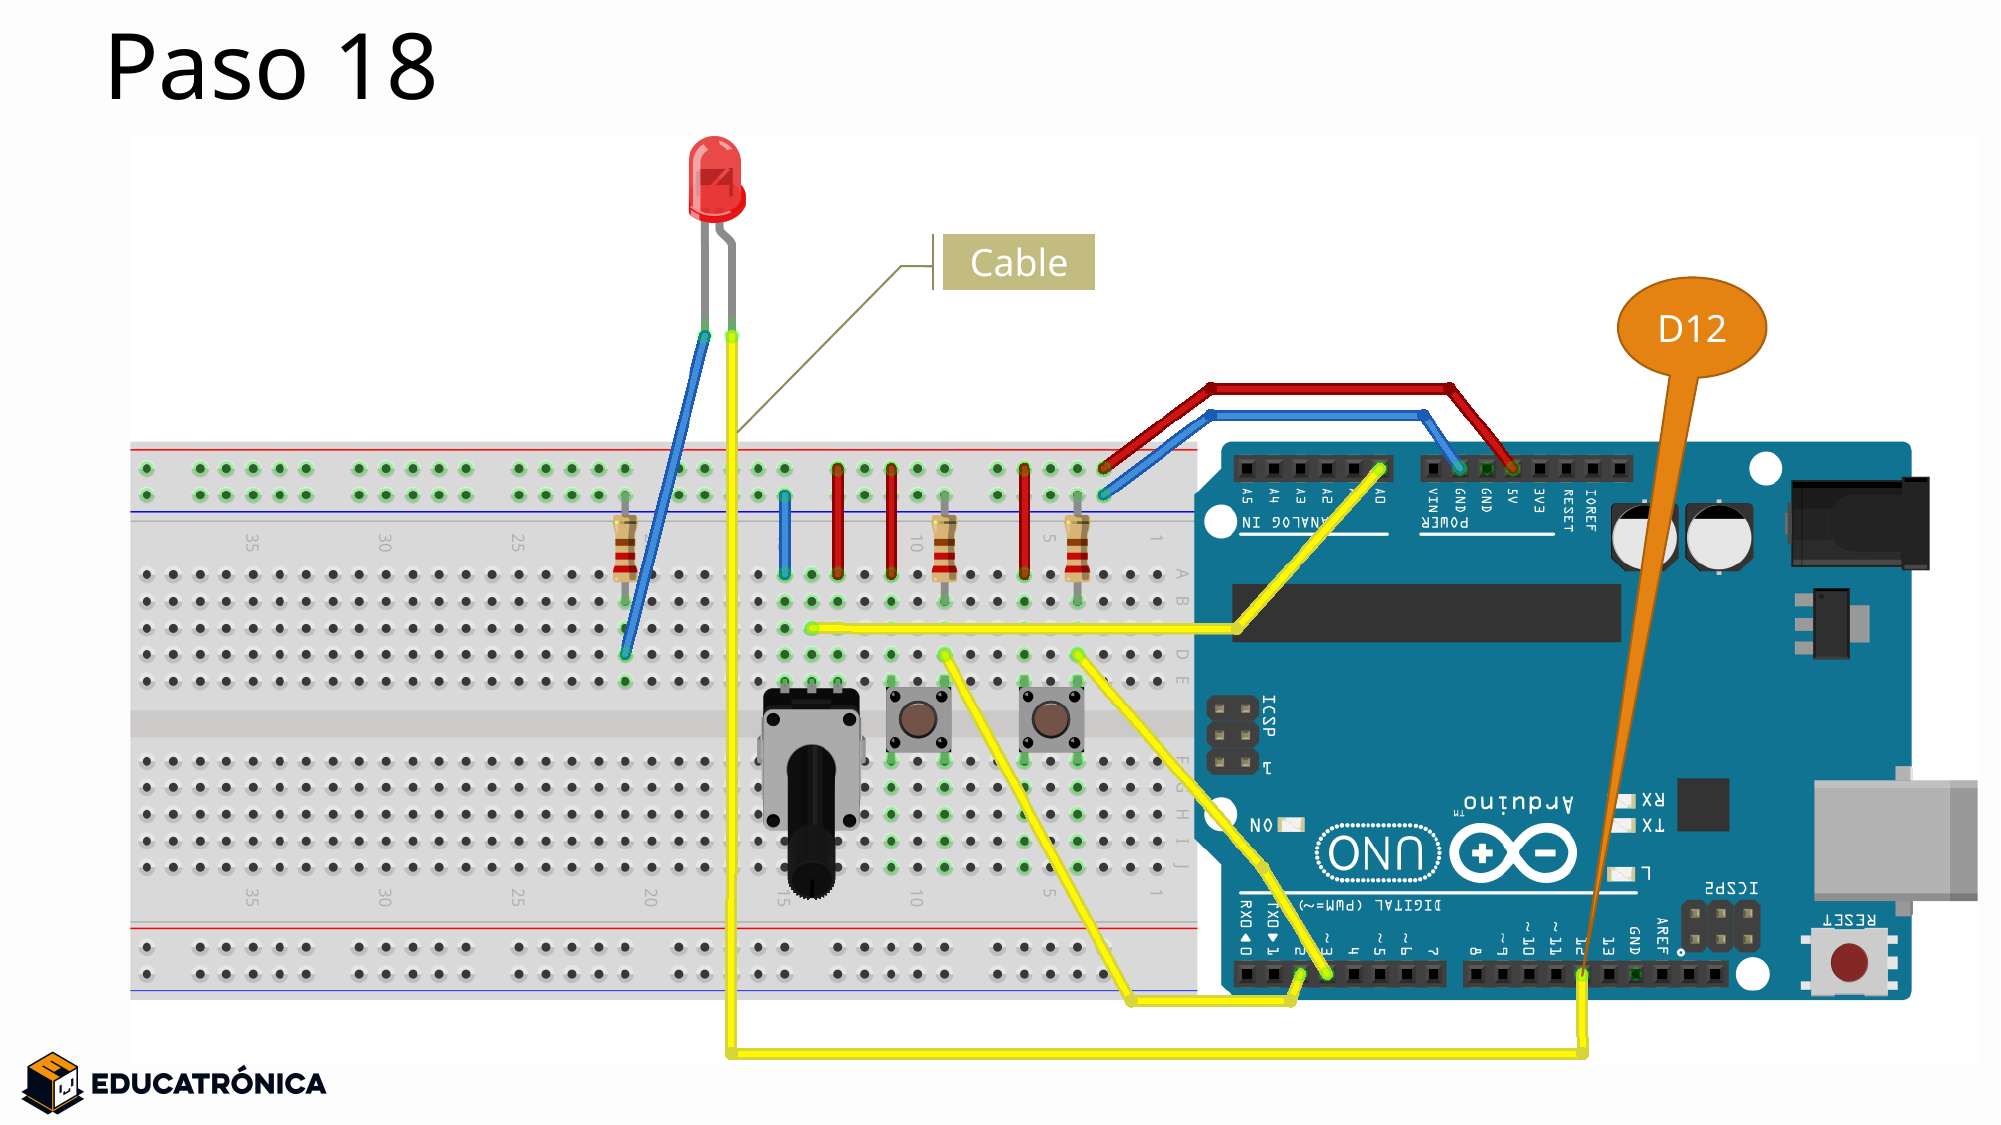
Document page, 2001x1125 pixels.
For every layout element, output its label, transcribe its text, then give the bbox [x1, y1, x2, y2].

picture [19, 136, 1978, 1118]
title Paso 18 [88, 7, 1912, 133]
